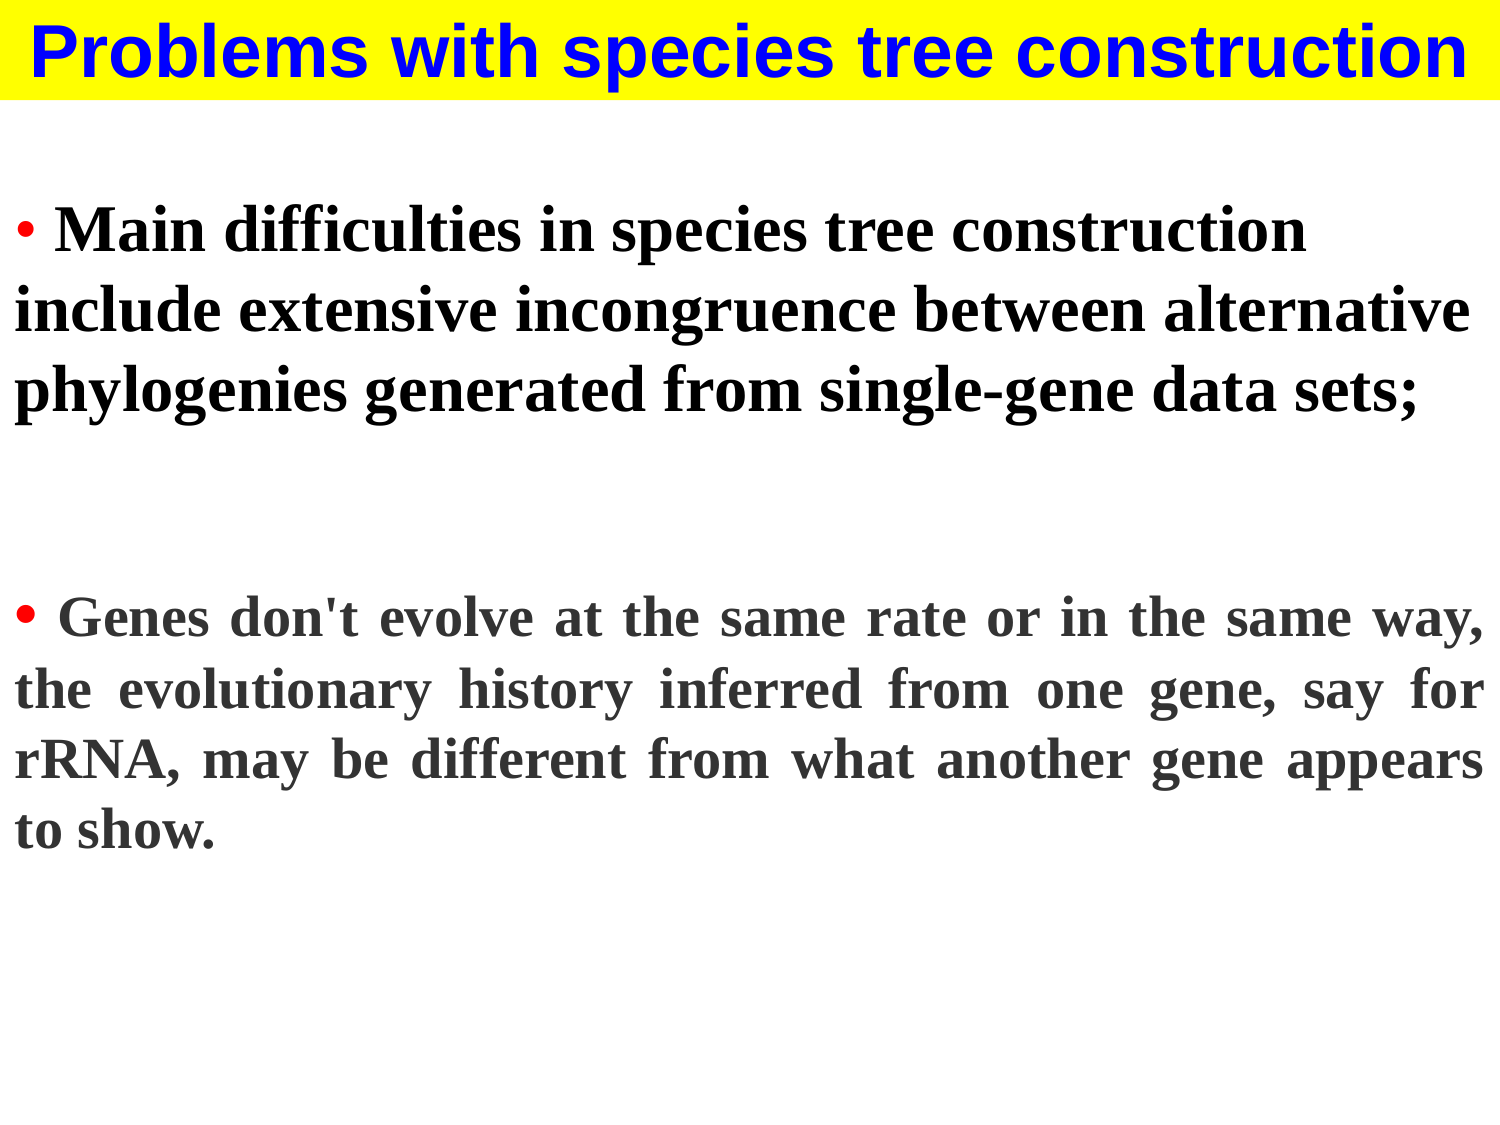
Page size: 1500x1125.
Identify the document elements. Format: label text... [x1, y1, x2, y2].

text_box • Genes don't evolve at the same rate or in the same way, the evolutionary history inferred from one gene, say for rRNA, may be different from what another gene appears to show. [0, 562, 1500, 868]
text_box • Main difficulties in species tree construction include extensive incongruence between alternative phylogenies generated from single-gene data sets; [0, 177, 1500, 432]
text_box Problems with species tree construction [0, 0, 1500, 101]
